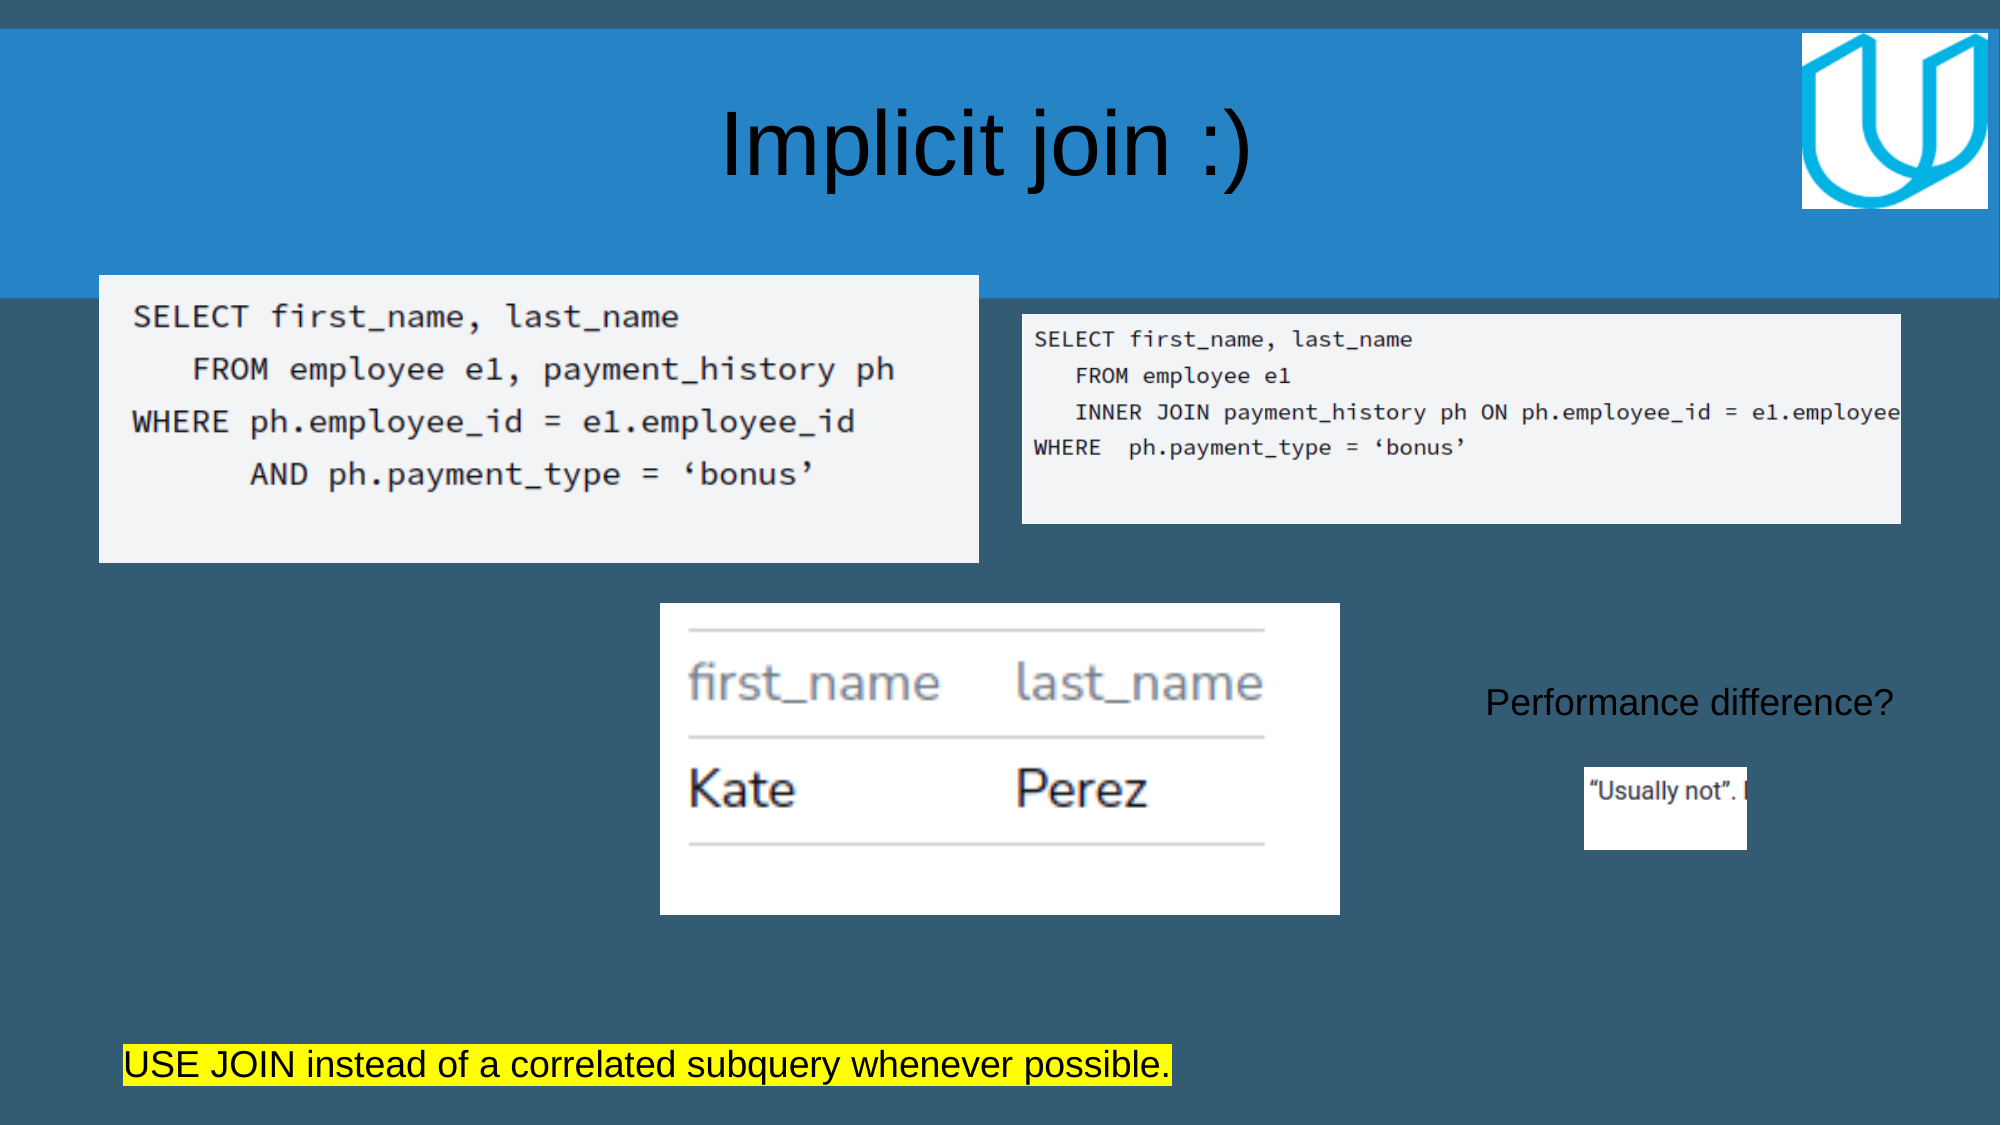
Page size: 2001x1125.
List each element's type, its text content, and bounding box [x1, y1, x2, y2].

text_box Implicit join :) [99, 44, 1900, 233]
picture [1021, 313, 1901, 524]
picture [1802, 33, 1988, 167]
picture [1932, 48, 1973, 166]
picture [1583, 767, 1747, 851]
text_box Performance difference? [1470, 670, 1910, 728]
picture [660, 603, 1340, 916]
picture [1900, 124, 1988, 209]
picture [1900, 175, 1911, 189]
text_box USE JOIN instead of a correlated subquery whenever possible. [108, 1033, 1187, 1090]
picture [99, 274, 979, 563]
